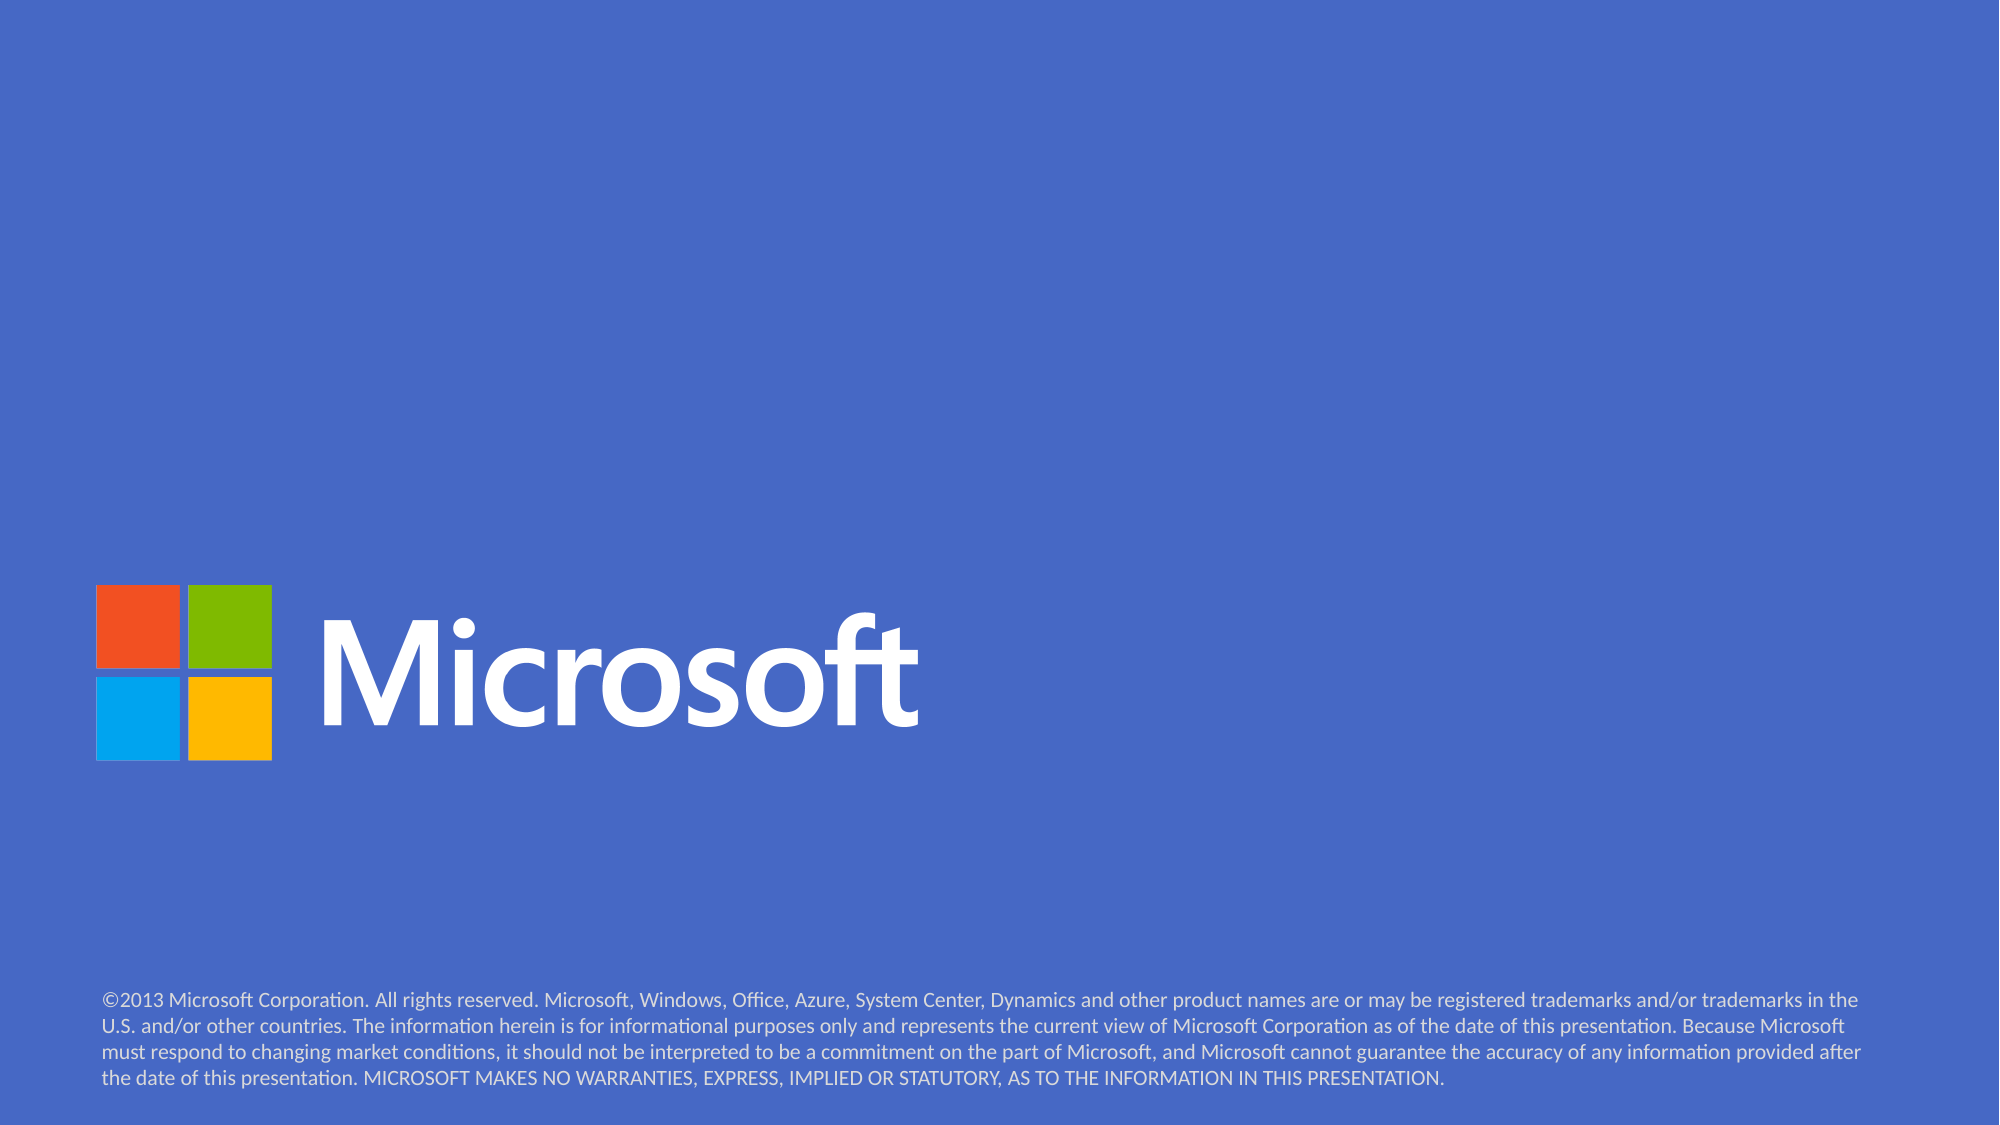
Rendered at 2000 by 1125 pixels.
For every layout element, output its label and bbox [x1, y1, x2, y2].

picture [84, 479, 1031, 865]
